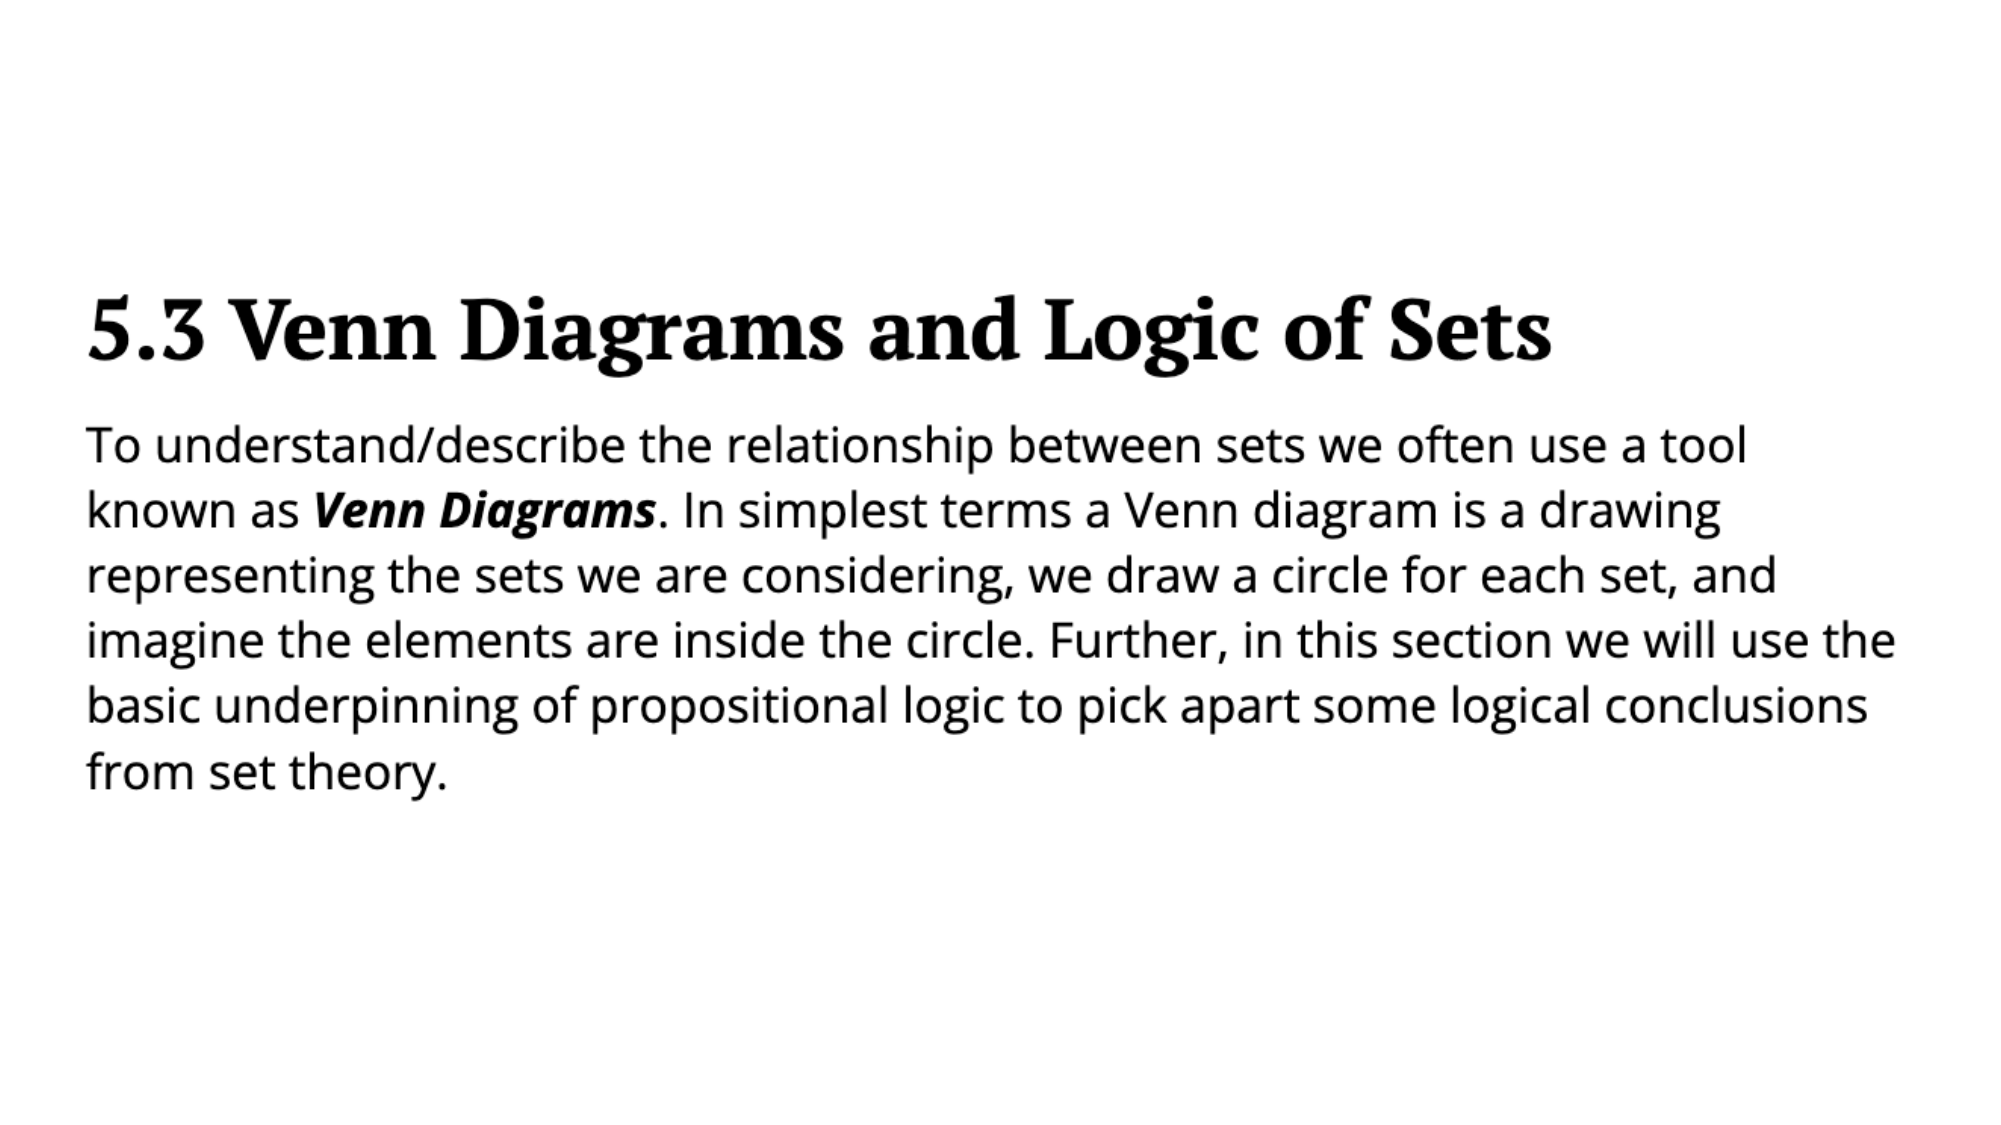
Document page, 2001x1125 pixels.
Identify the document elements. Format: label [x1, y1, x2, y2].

picture [70, 277, 1930, 848]
